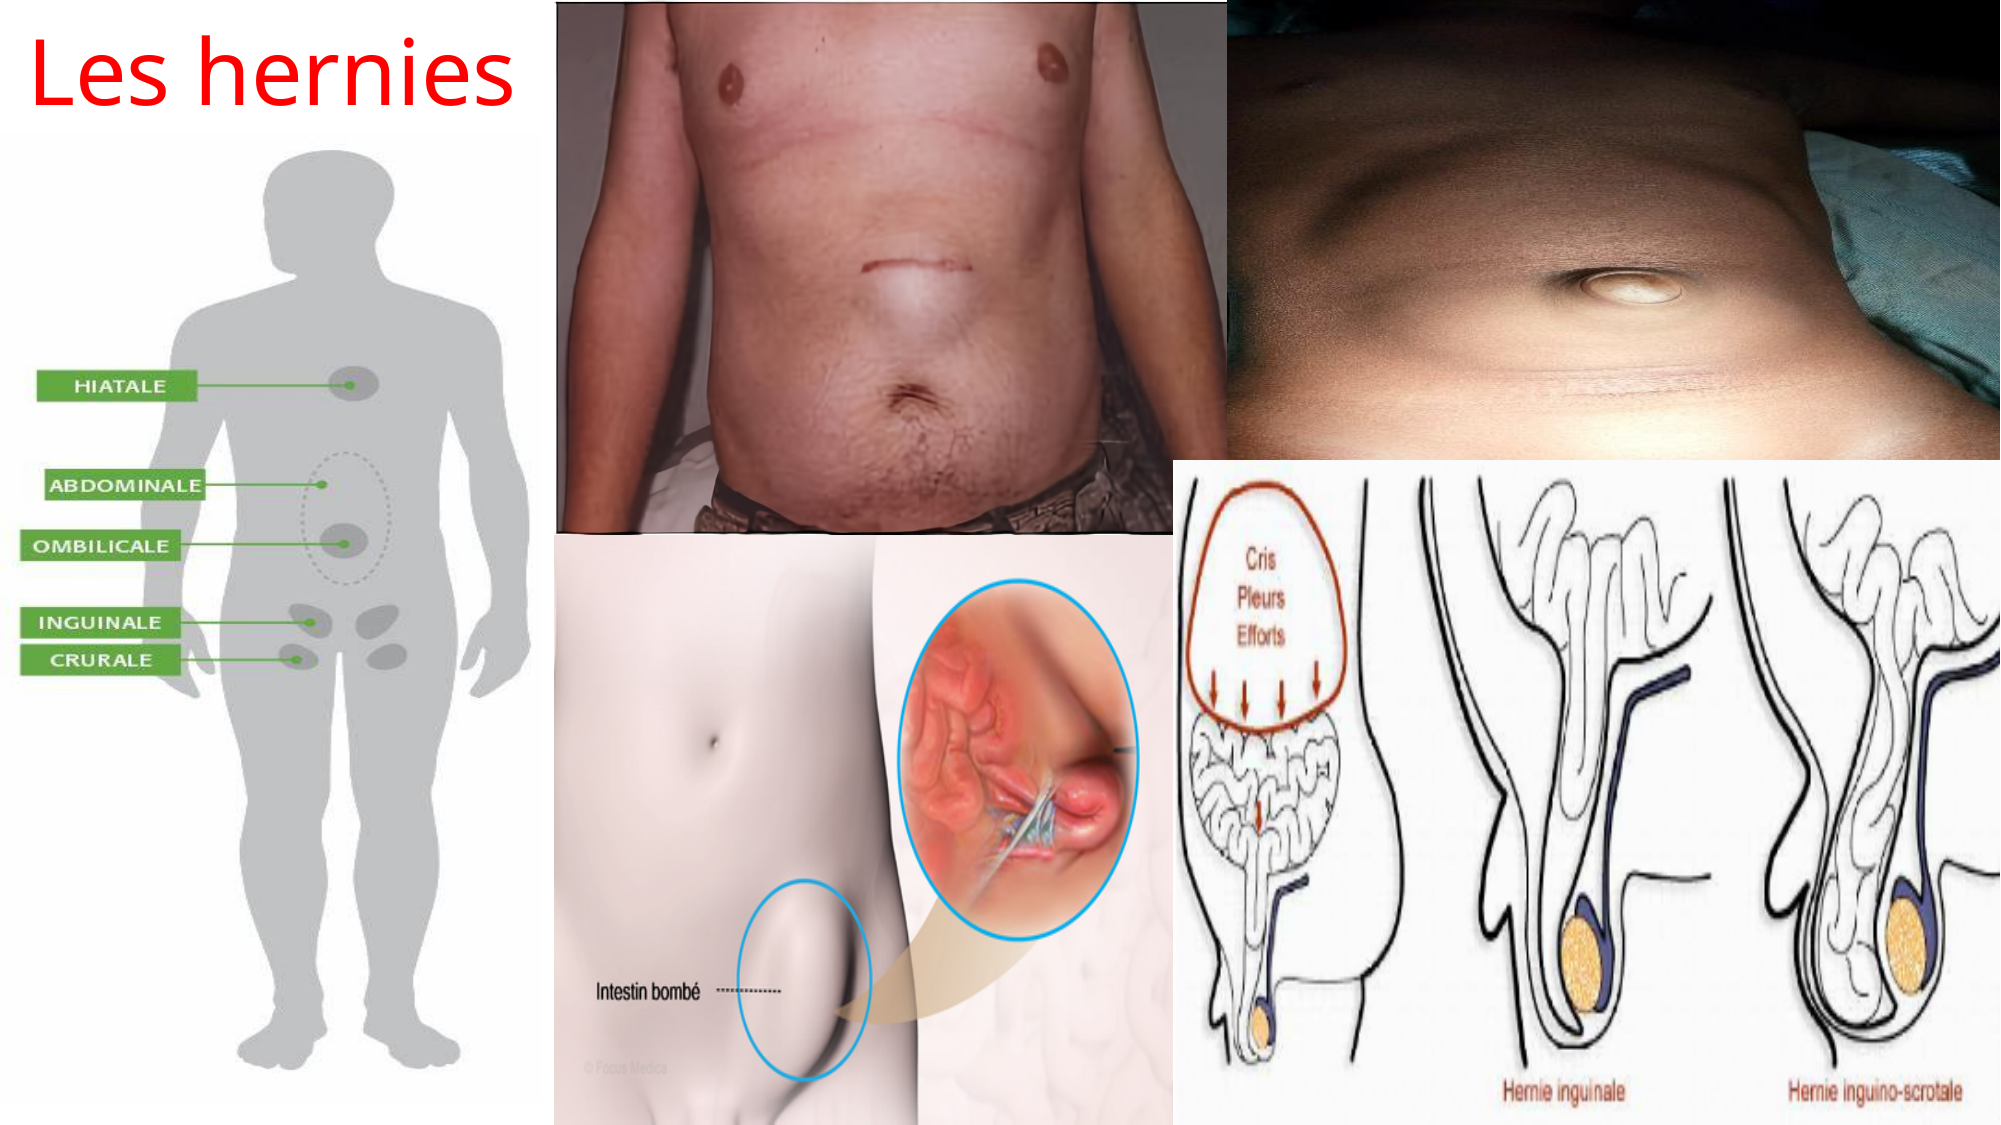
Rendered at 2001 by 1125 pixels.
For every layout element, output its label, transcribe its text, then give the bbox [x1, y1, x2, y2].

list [0, 133, 542, 1103]
title Les hernies [11, 0, 554, 152]
picture [554, 0, 2000, 1125]
